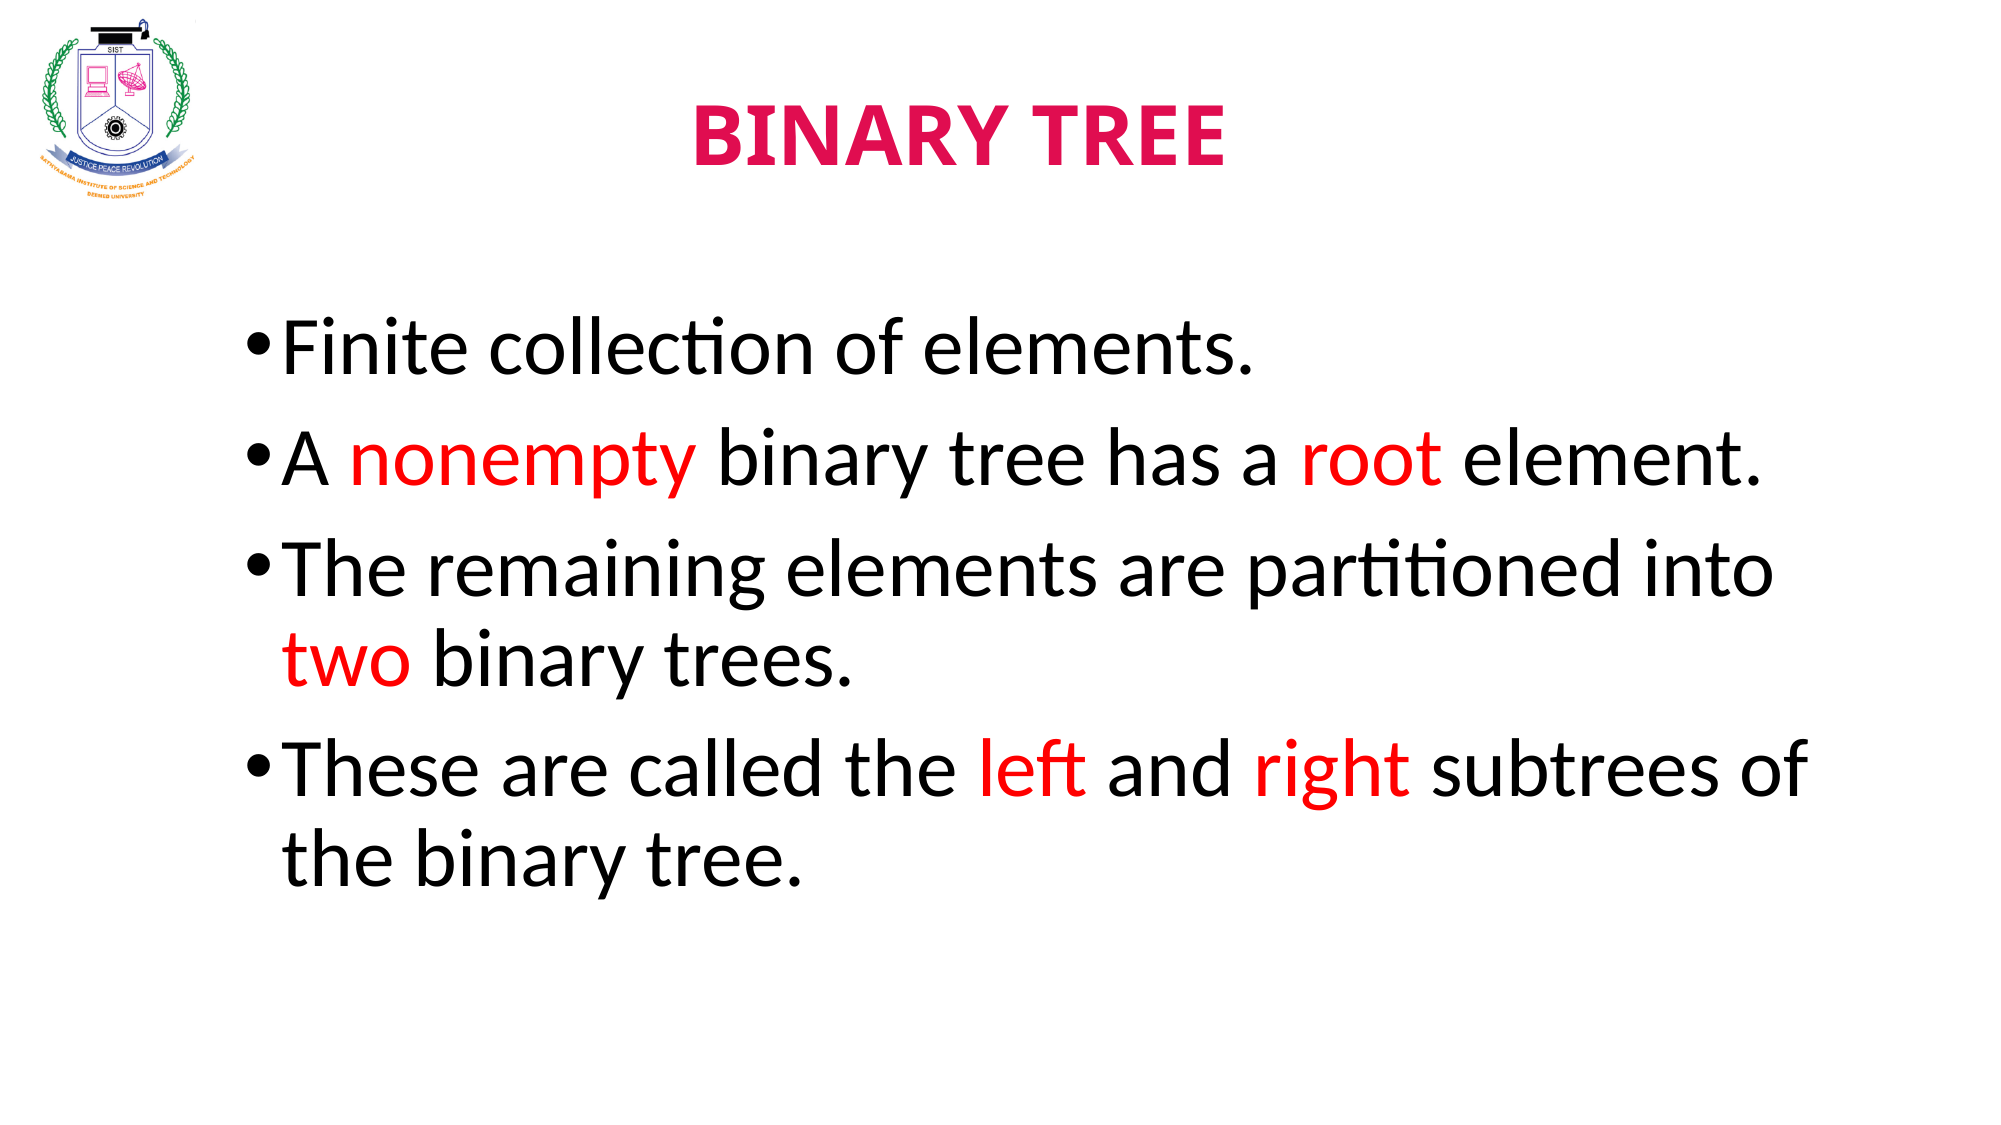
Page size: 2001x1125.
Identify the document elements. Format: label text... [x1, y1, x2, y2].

text_box BINARY TREE [546, 74, 1372, 190]
picture [28, 14, 196, 205]
text_box Finite collection of elements. A nonempty binary tree has a root element. The remaining elements are partitioned into two binary trees. These are called the left and right subtrees of the binary tree. [229, 295, 1864, 1038]
